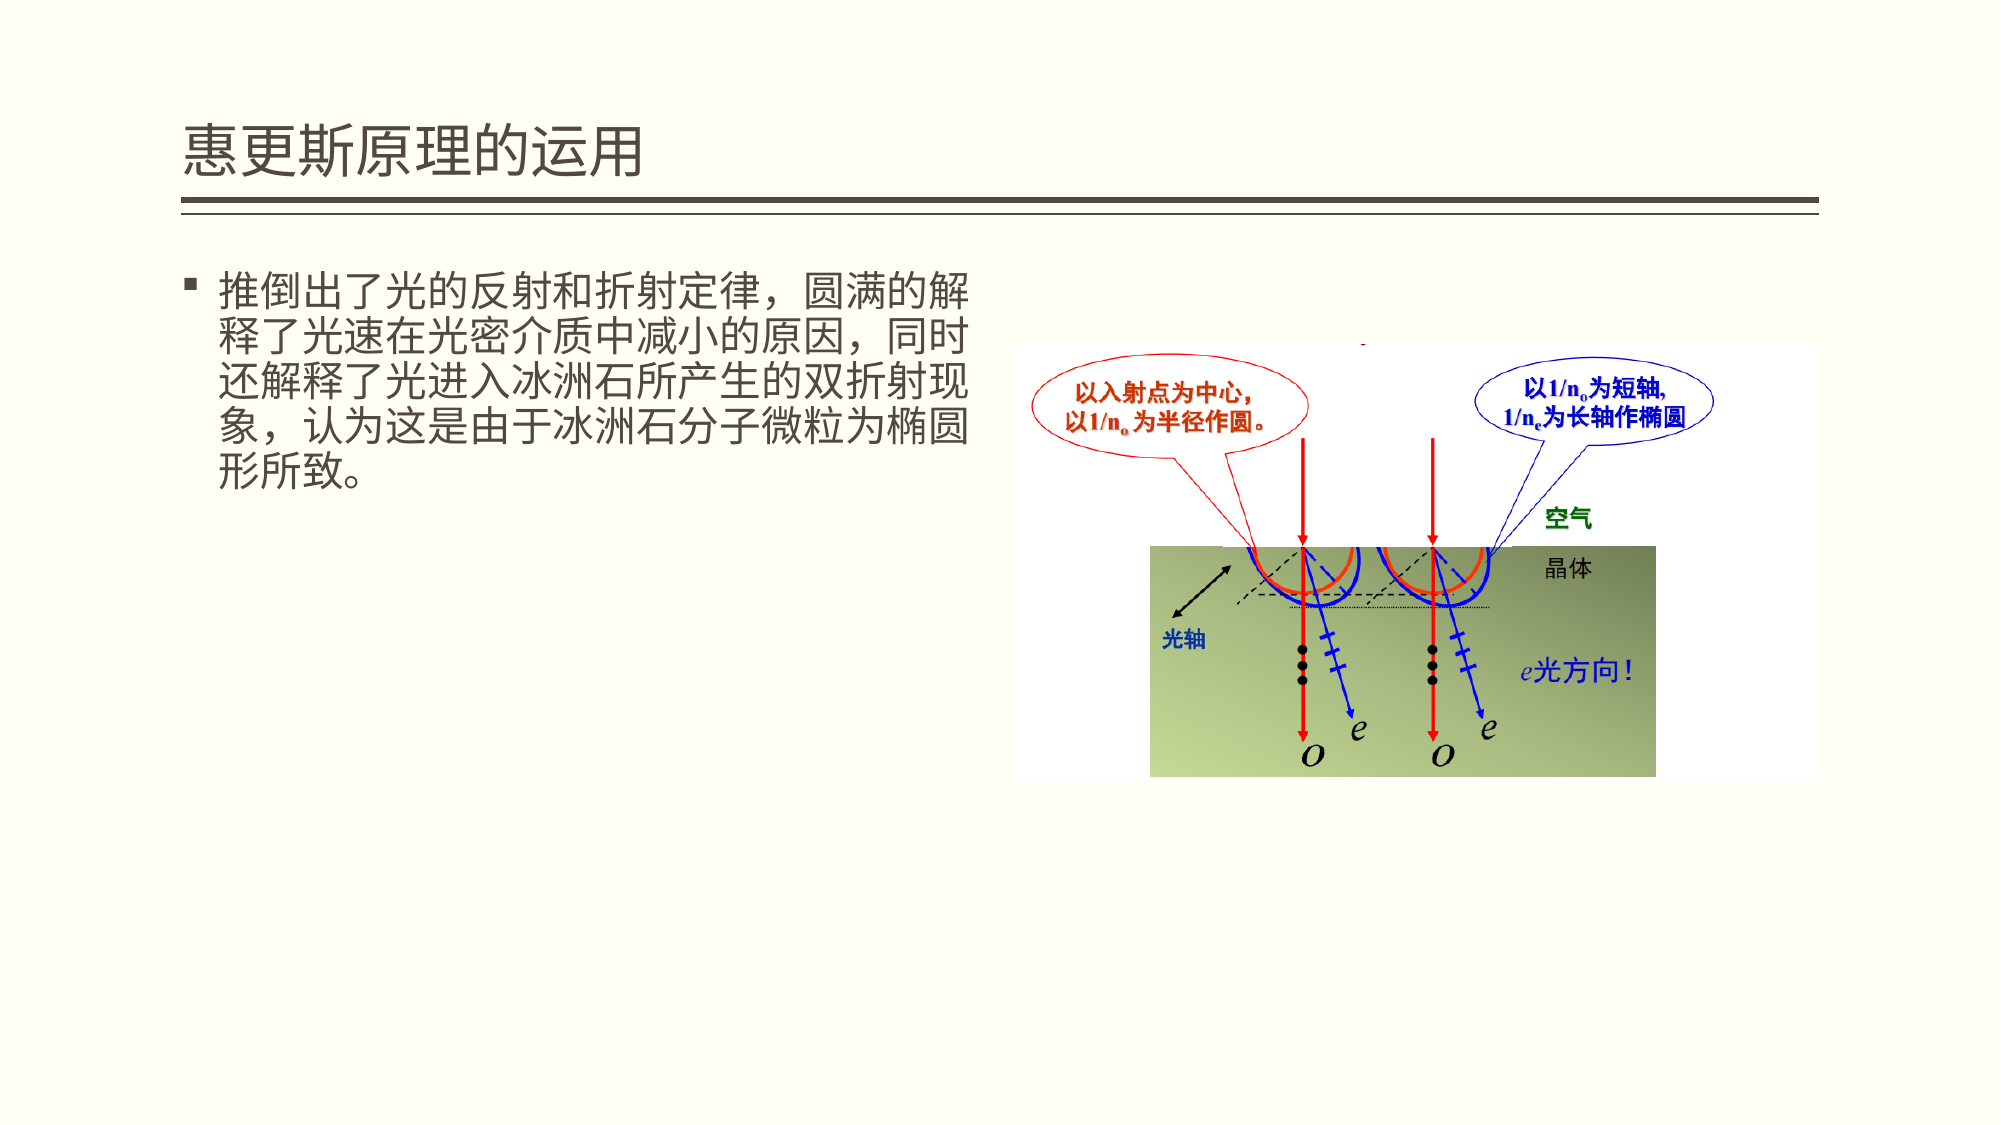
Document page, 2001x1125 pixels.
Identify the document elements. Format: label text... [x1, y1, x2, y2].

list 推倒出了光的反射和折射定律，圆满的解释了光速在光密介质中减小的原因，同时还解释了光进入冰洲石所产生的双折射现象，认为这是由于冰洲石分子微粒为椭圆形所致。 [181, 262, 988, 1013]
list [1012, 344, 1819, 781]
title 惠更斯原理的运用 [181, 12, 1819, 193]
